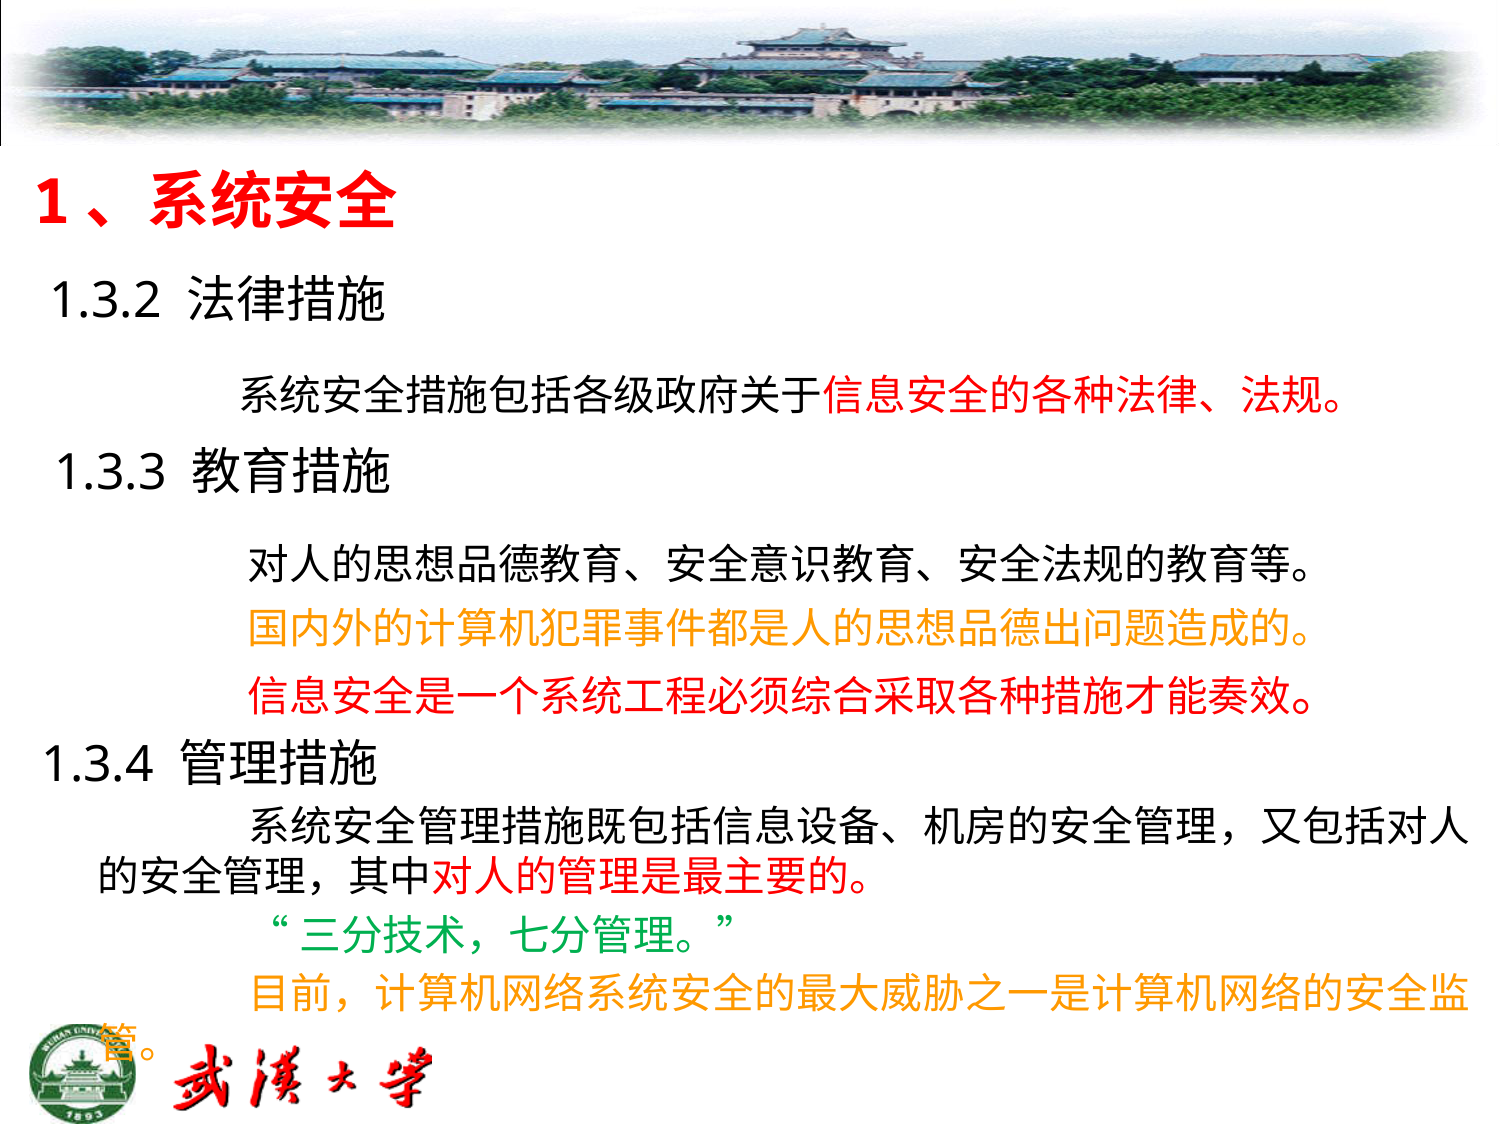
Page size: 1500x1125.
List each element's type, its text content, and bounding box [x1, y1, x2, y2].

list 1.3.2 法律措施 系统安全措施包括各级政府关于信息安全的各种法律、法规。 [16, 243, 1436, 516]
picture [0, 0, 1500, 146]
title 1、系统安全 [0, 129, 544, 268]
picture [171, 1034, 432, 1125]
text_box 1.3.3 教育措施 对人的思想品德教育、安全意识教育、安全法规的教育等。 国内外的计算机犯罪事件都是人的思想品德出问题造成的。 信息安全是一个系统工程必须综合采取各种措施才能奏效。 1.3.4 管理措施 系统安全管理措施既包括信息设备、机房的安全管理，又包括对人的安全管理，其中对人的管理是最主要的。 “三分技术，七分管理。” 目前，计算机网络系统安全的最大威胁之一是计算机网络的安全监管。 [26, 432, 1486, 858]
